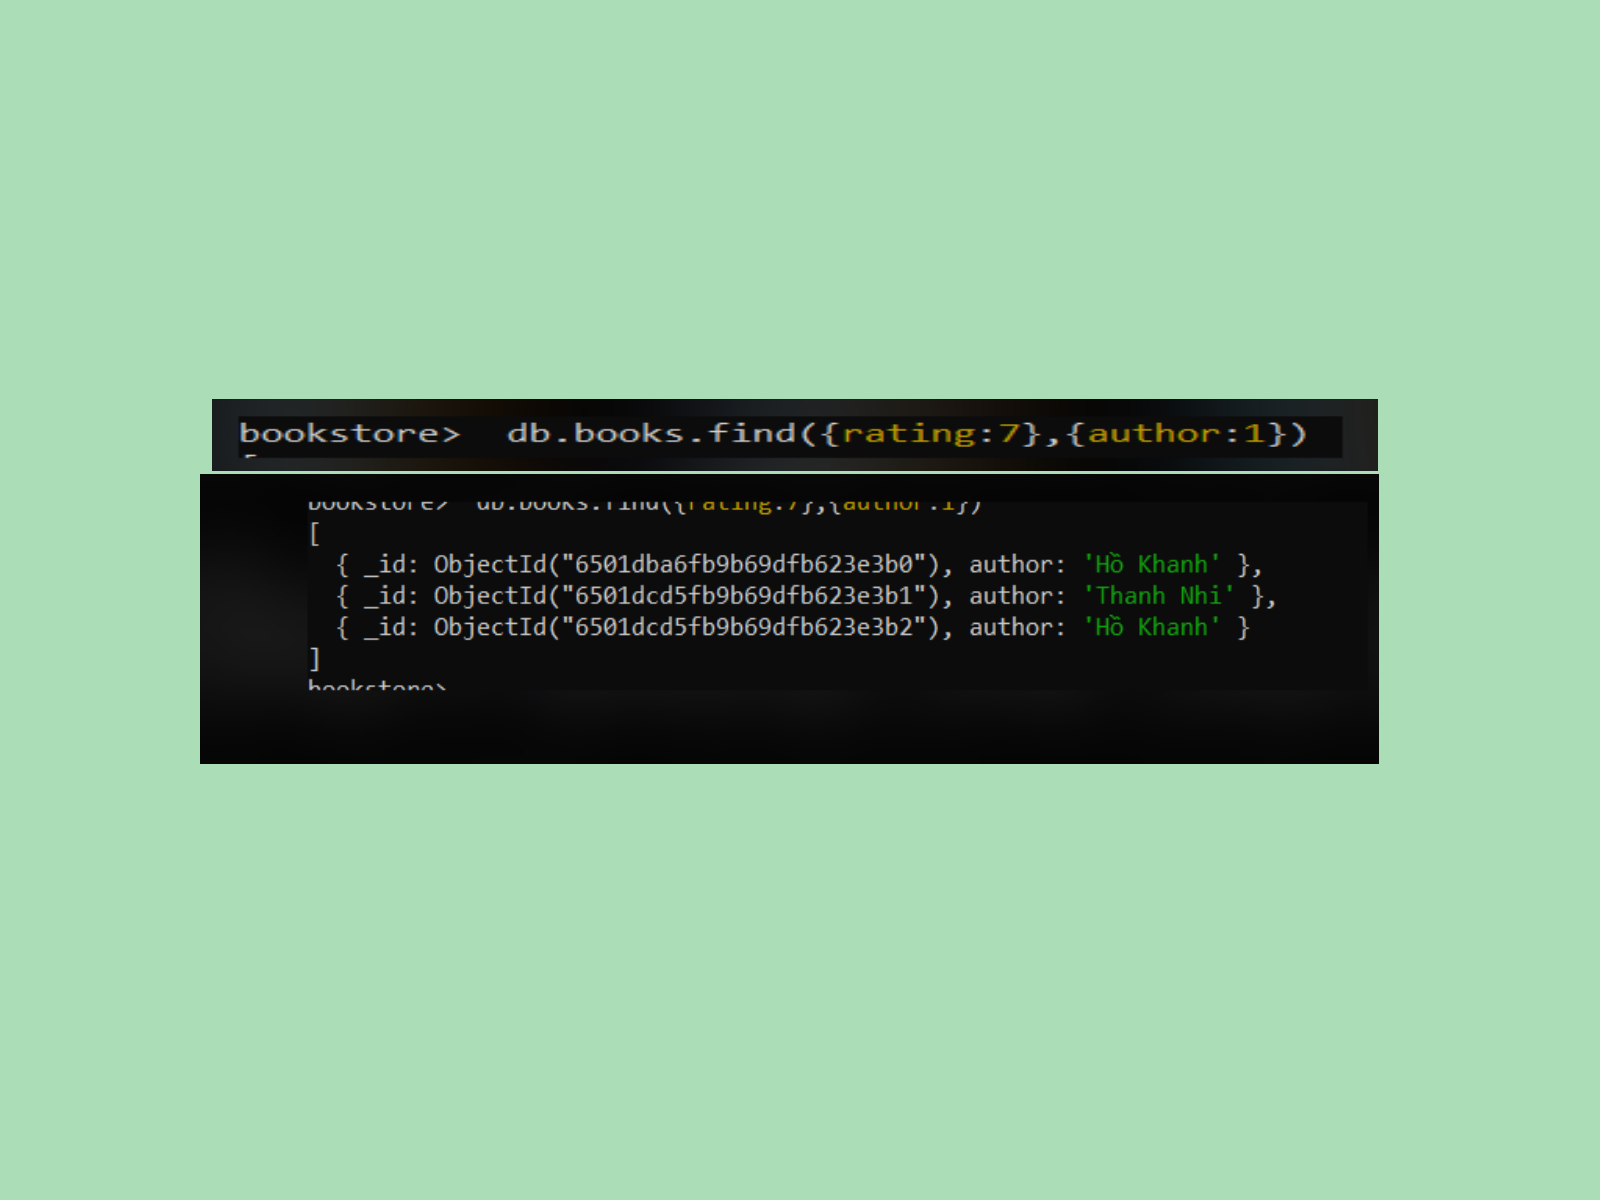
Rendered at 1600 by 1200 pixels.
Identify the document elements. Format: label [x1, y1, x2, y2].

picture [199, 474, 1379, 765]
picture [212, 399, 1379, 471]
